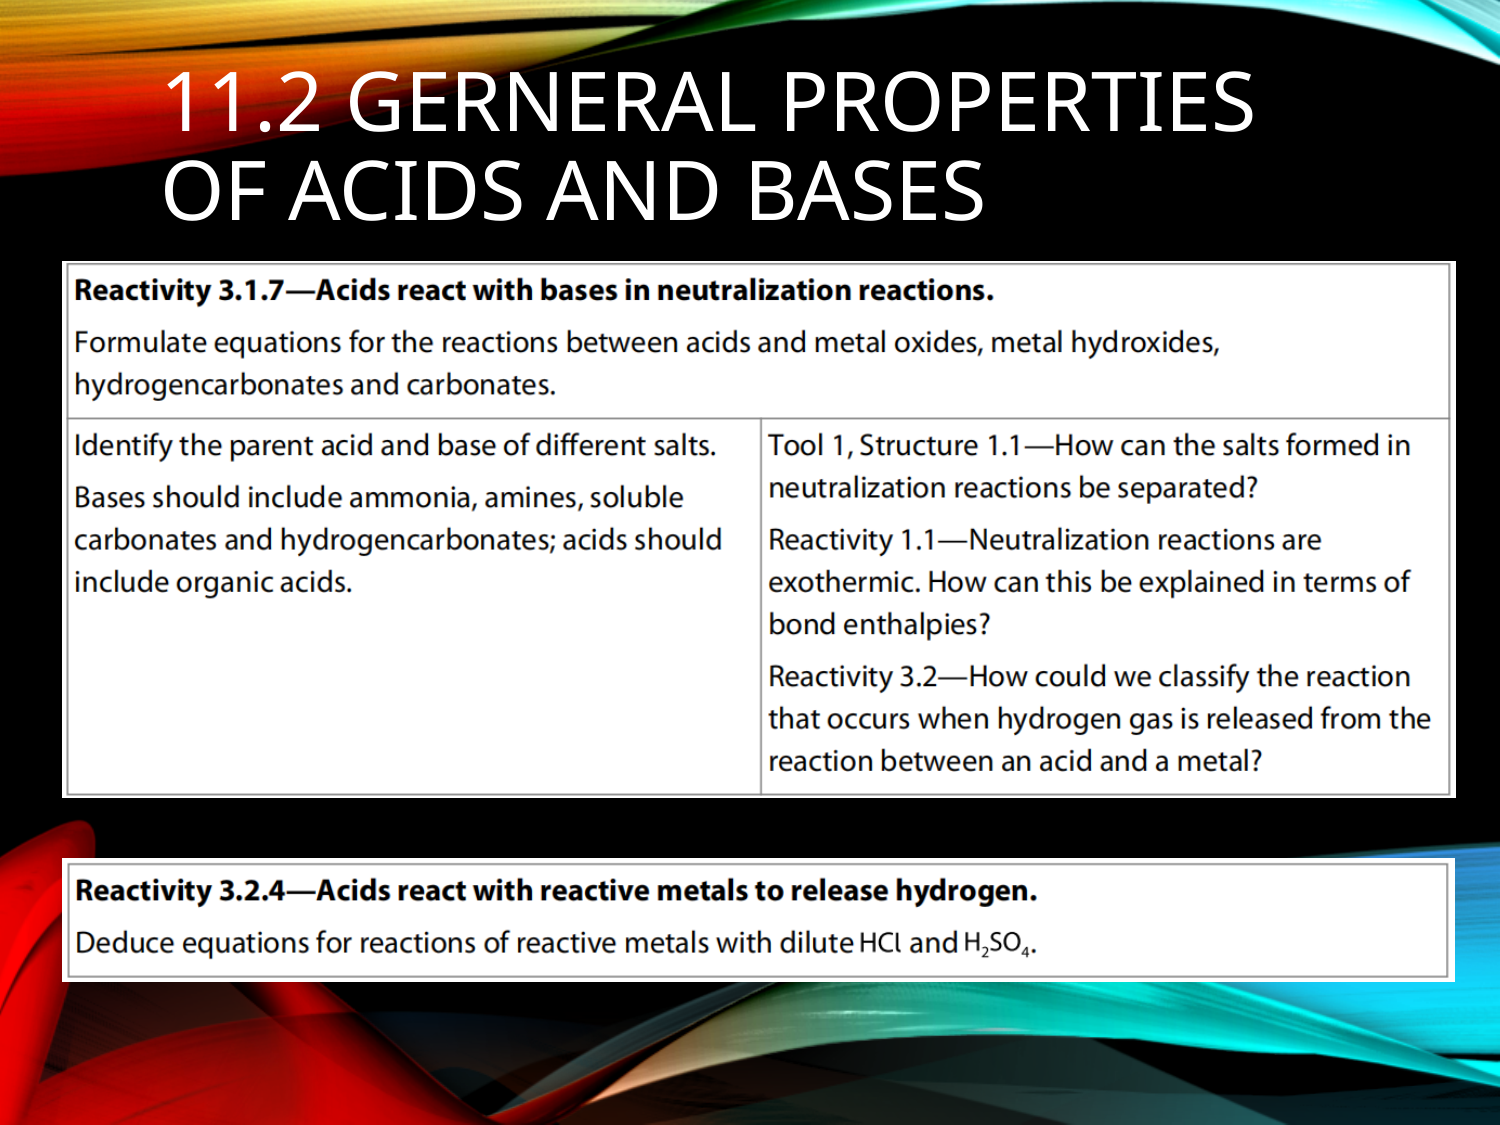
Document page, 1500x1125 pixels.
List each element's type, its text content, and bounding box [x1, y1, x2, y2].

picture [61, 261, 1457, 799]
title 11.2 Gerneral properties of acids and bases [145, 50, 1301, 246]
picture [0, 0, 1500, 178]
picture [0, 819, 1500, 1125]
